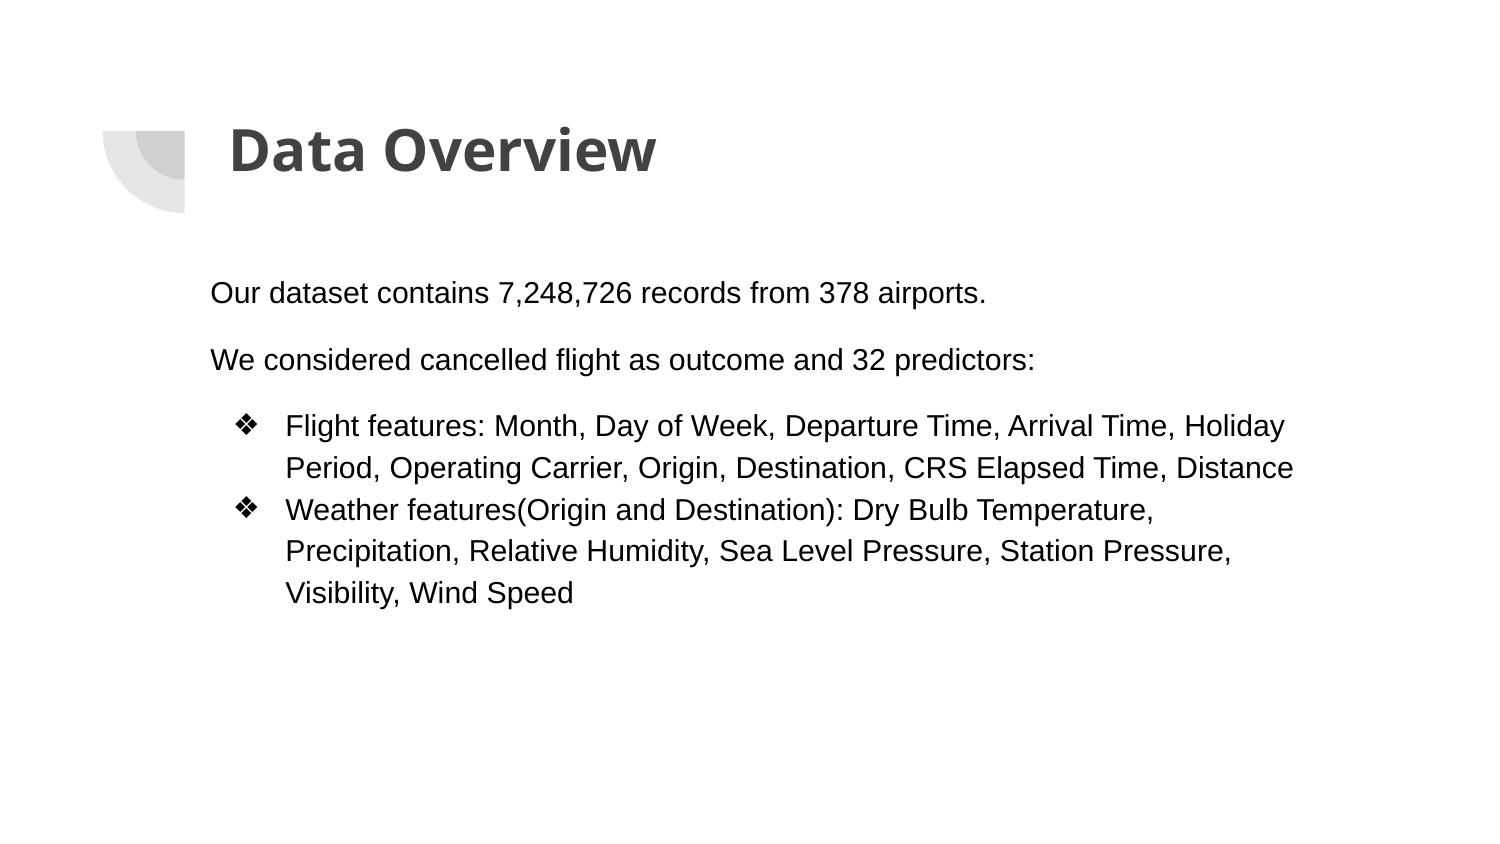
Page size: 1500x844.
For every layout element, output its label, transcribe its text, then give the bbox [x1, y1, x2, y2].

list Our dataset contains 7,248,726 records from 378 airports. We considered cancelled flight as outcome and 32 predictors: Flight features: Month, Day of Week, Departure Time, Arrival Time, Holiday Period, Operating Carrier, Origin, Destination, CRS Elapsed Time, Distance Weather features(Origin and Destination): Dry Bulb Temperature, Precipitation, Relative Humidity, Sea Level Pressure, Station Pressure, Visibility, Wind Speed [195, 252, 1349, 670]
title Data Overview [213, 98, 1368, 263]
